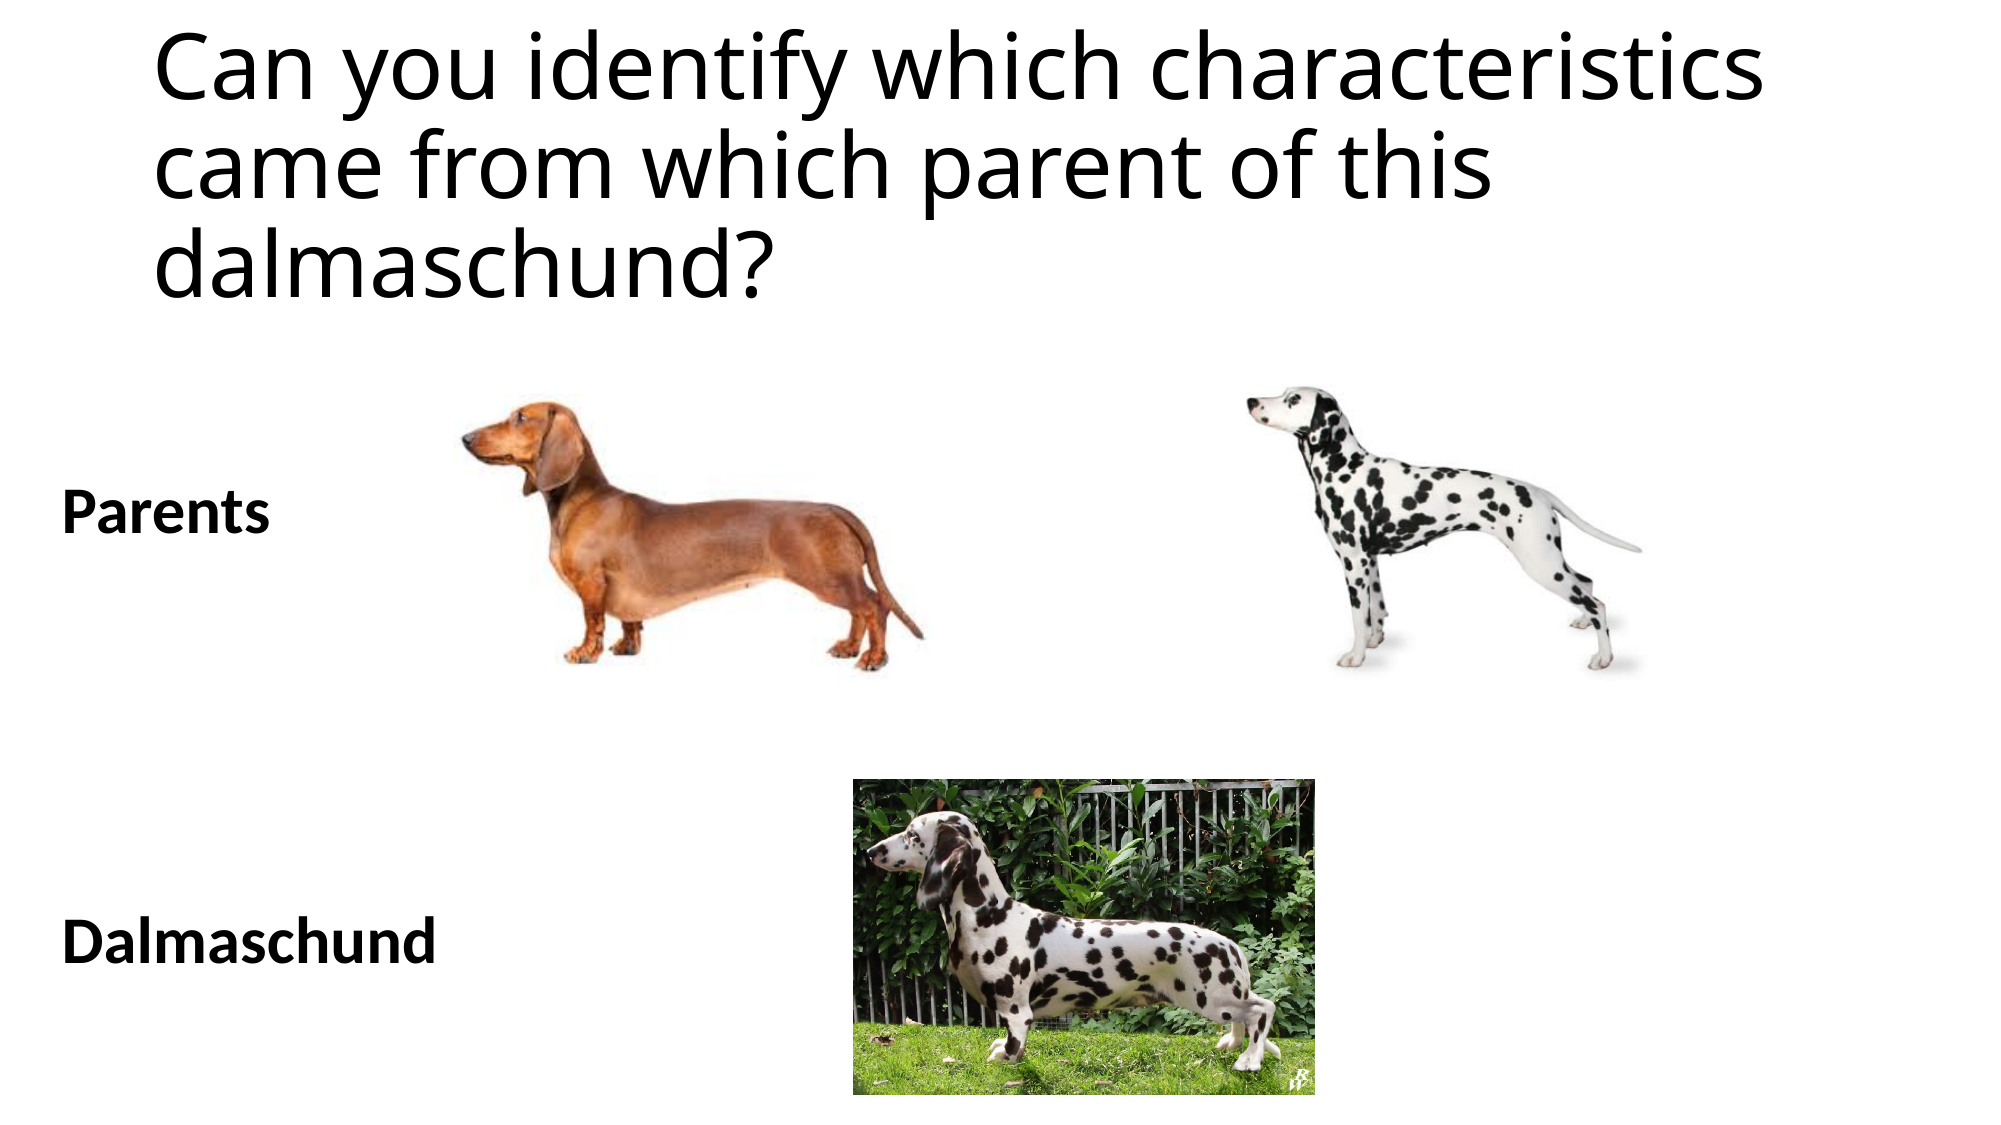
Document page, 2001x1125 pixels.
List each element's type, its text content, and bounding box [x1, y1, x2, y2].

text_box Parents [46, 459, 453, 554]
title Can you identify which characteristics came from which parent of this dalmaschund? [137, 59, 1863, 278]
picture [453, 394, 932, 682]
text_box Dalmaschund [46, 889, 454, 985]
picture [853, 779, 1315, 1095]
picture [1193, 376, 1705, 682]
